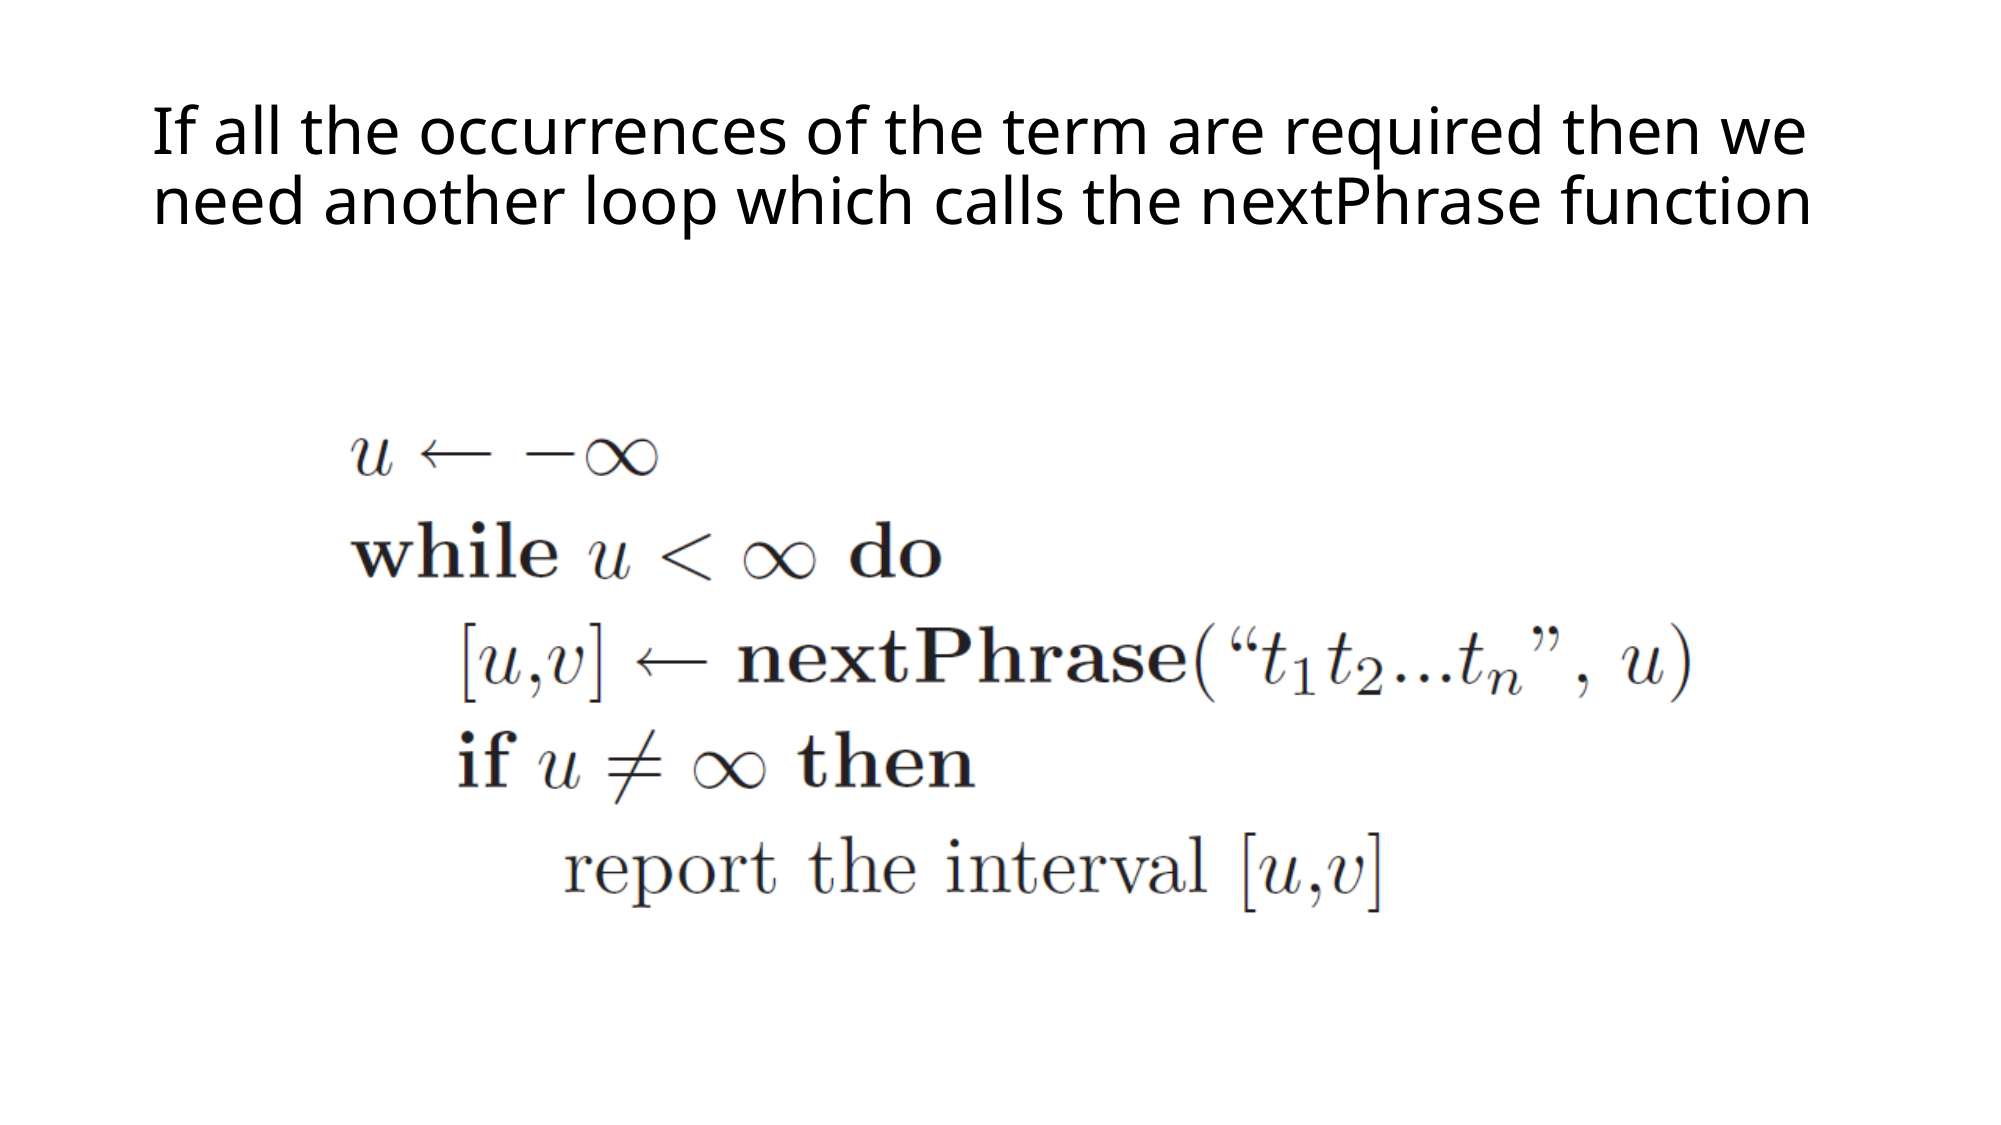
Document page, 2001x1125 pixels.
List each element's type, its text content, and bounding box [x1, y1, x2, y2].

title If all the occurrences of the term are required then we need another loop which calls the nextPhrase function [137, 59, 1863, 278]
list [177, 379, 1823, 933]
